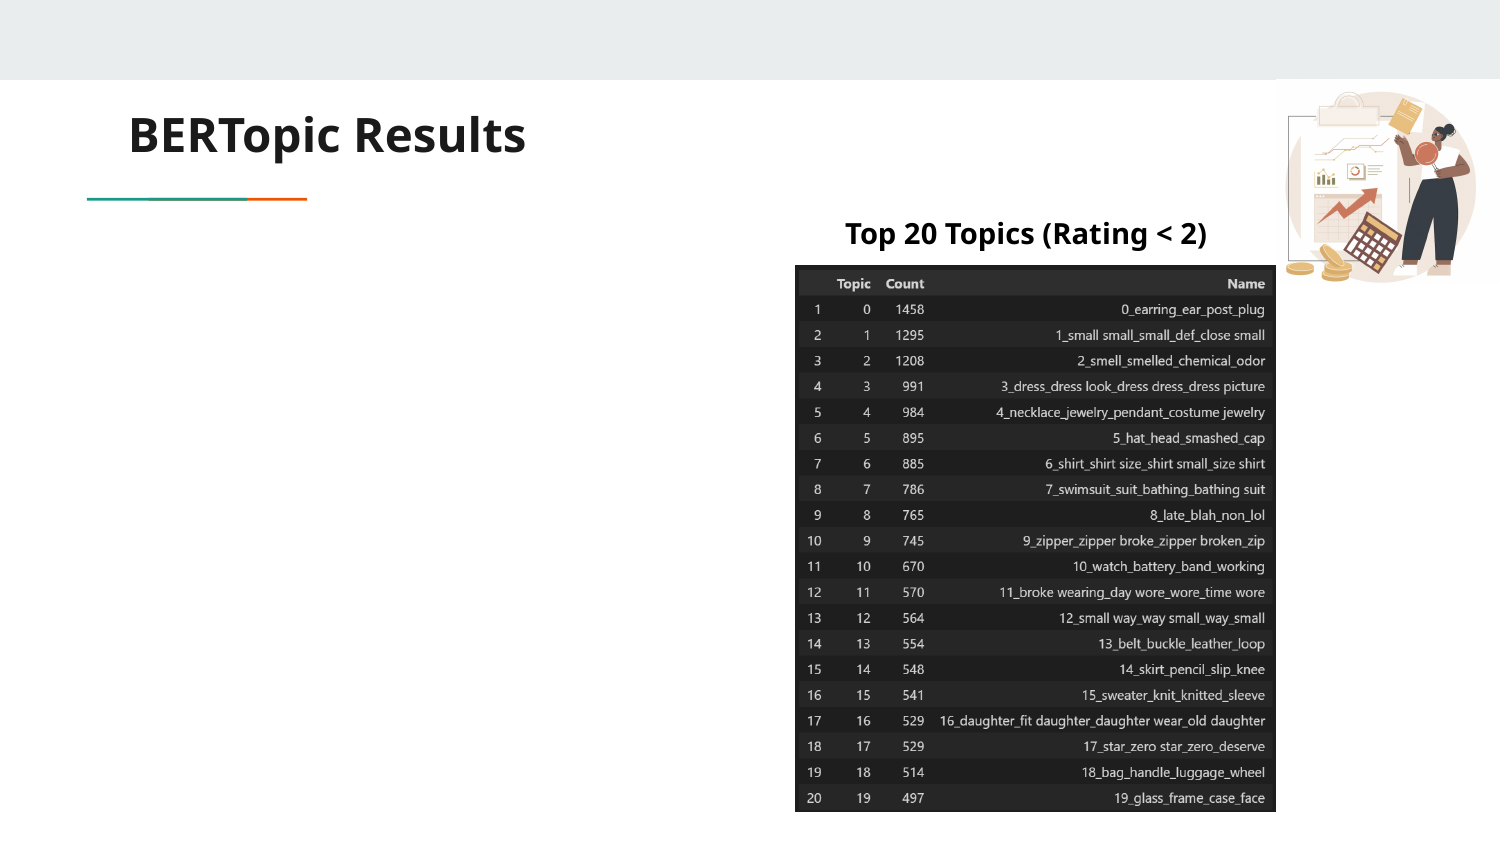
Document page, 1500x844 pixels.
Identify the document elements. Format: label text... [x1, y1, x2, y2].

title BERTopic Results [112, 89, 1271, 178]
picture [795, 78, 1500, 812]
text_box Top 20 Topics (Rating < 2) [782, 199, 1270, 266]
